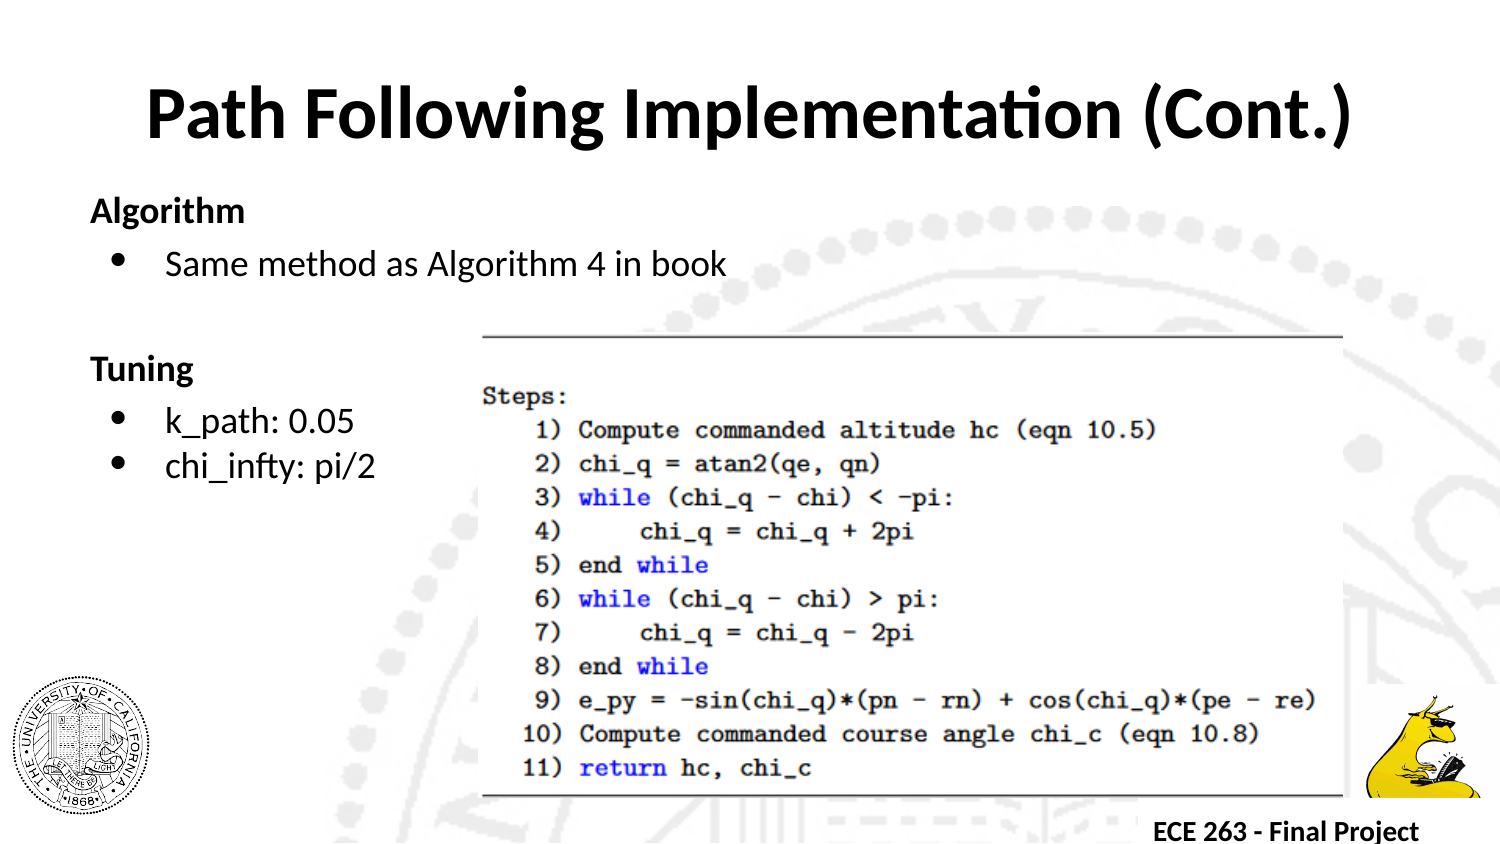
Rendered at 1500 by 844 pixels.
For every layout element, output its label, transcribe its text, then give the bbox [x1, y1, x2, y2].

title Path Following Implementation (Cont.) [0, 38, 1500, 179]
picture [12, 676, 150, 815]
text_box ECE 263 - Final Project [1138, 797, 1500, 844]
list Algorithm Same method as Algorithm 4 in book Tuning k_path: 0.05 chi_infty: pi/2 [75, 178, 764, 582]
picture [324, 206, 1500, 843]
